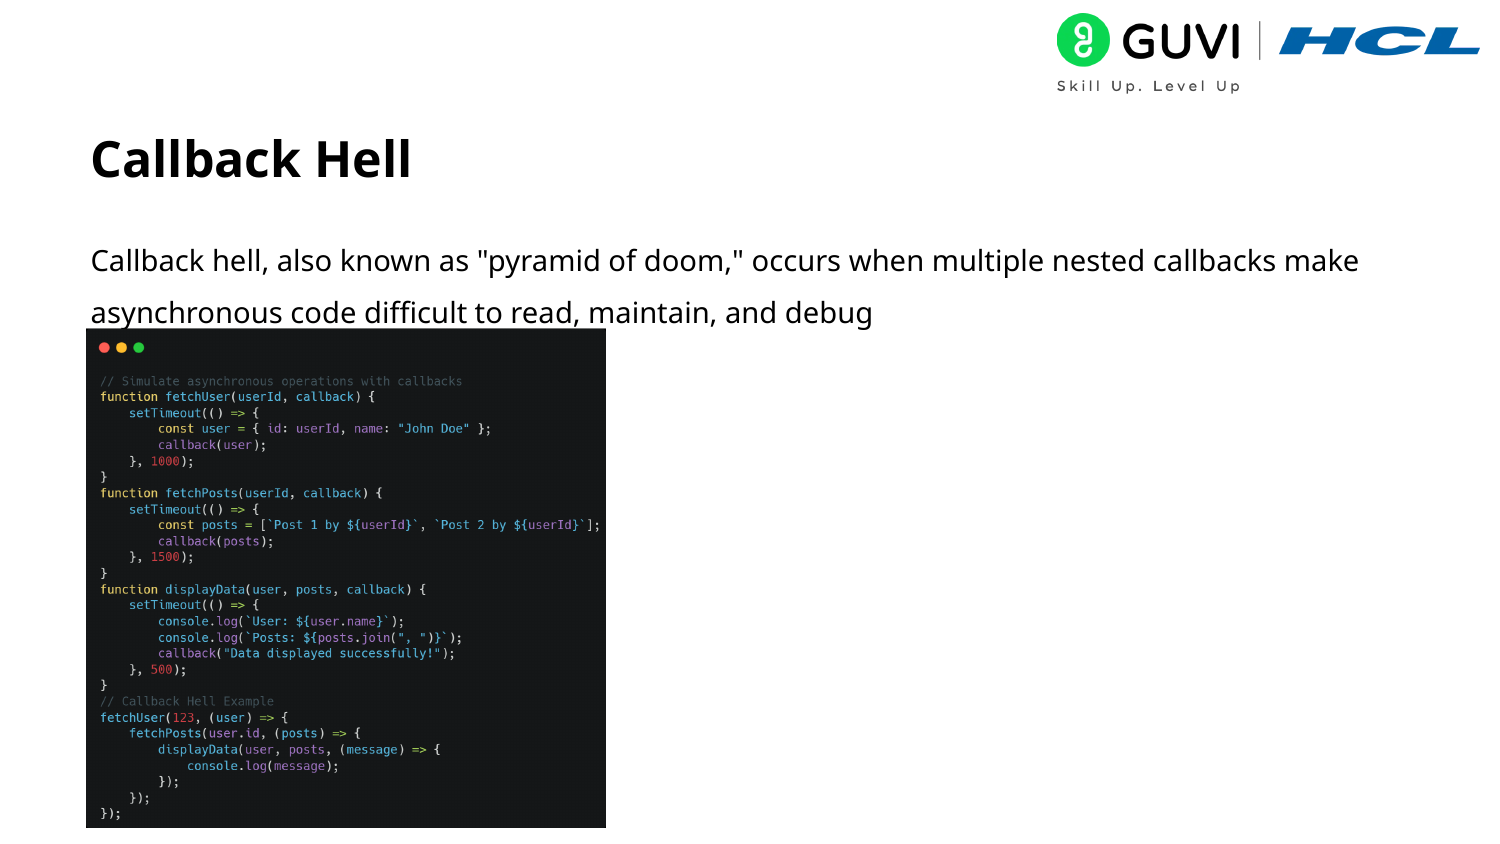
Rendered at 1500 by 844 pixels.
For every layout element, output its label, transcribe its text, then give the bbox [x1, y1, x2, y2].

picture [1057, 13, 1480, 102]
picture [86, 328, 606, 828]
title Callback Hell [75, 112, 1424, 209]
text_box Callback hell, also known as "pyramid of doom," occurs when multiple nested callbacks make asynchronous code difficult to read, maintain, and debug [75, 209, 1425, 345]
